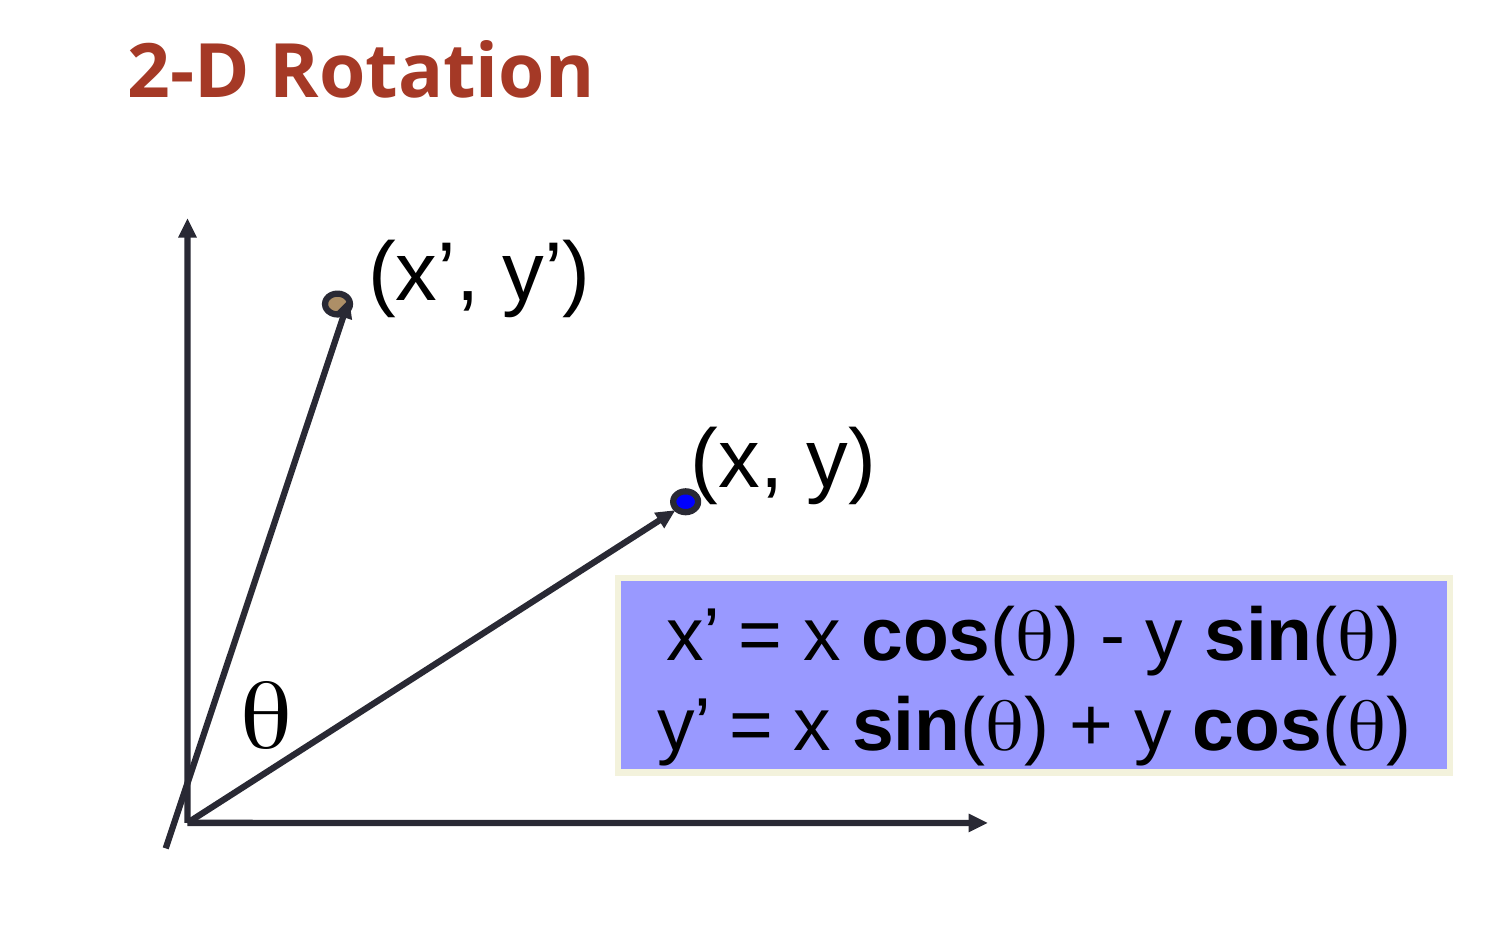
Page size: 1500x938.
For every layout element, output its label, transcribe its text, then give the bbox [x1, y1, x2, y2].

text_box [13, 208, 988, 823]
text_box x’ = x cos() - y sin() y’ = x sin() + y cos() [988, 577, 1450, 773]
title 2-D Rotation [112, 10, 1388, 125]
